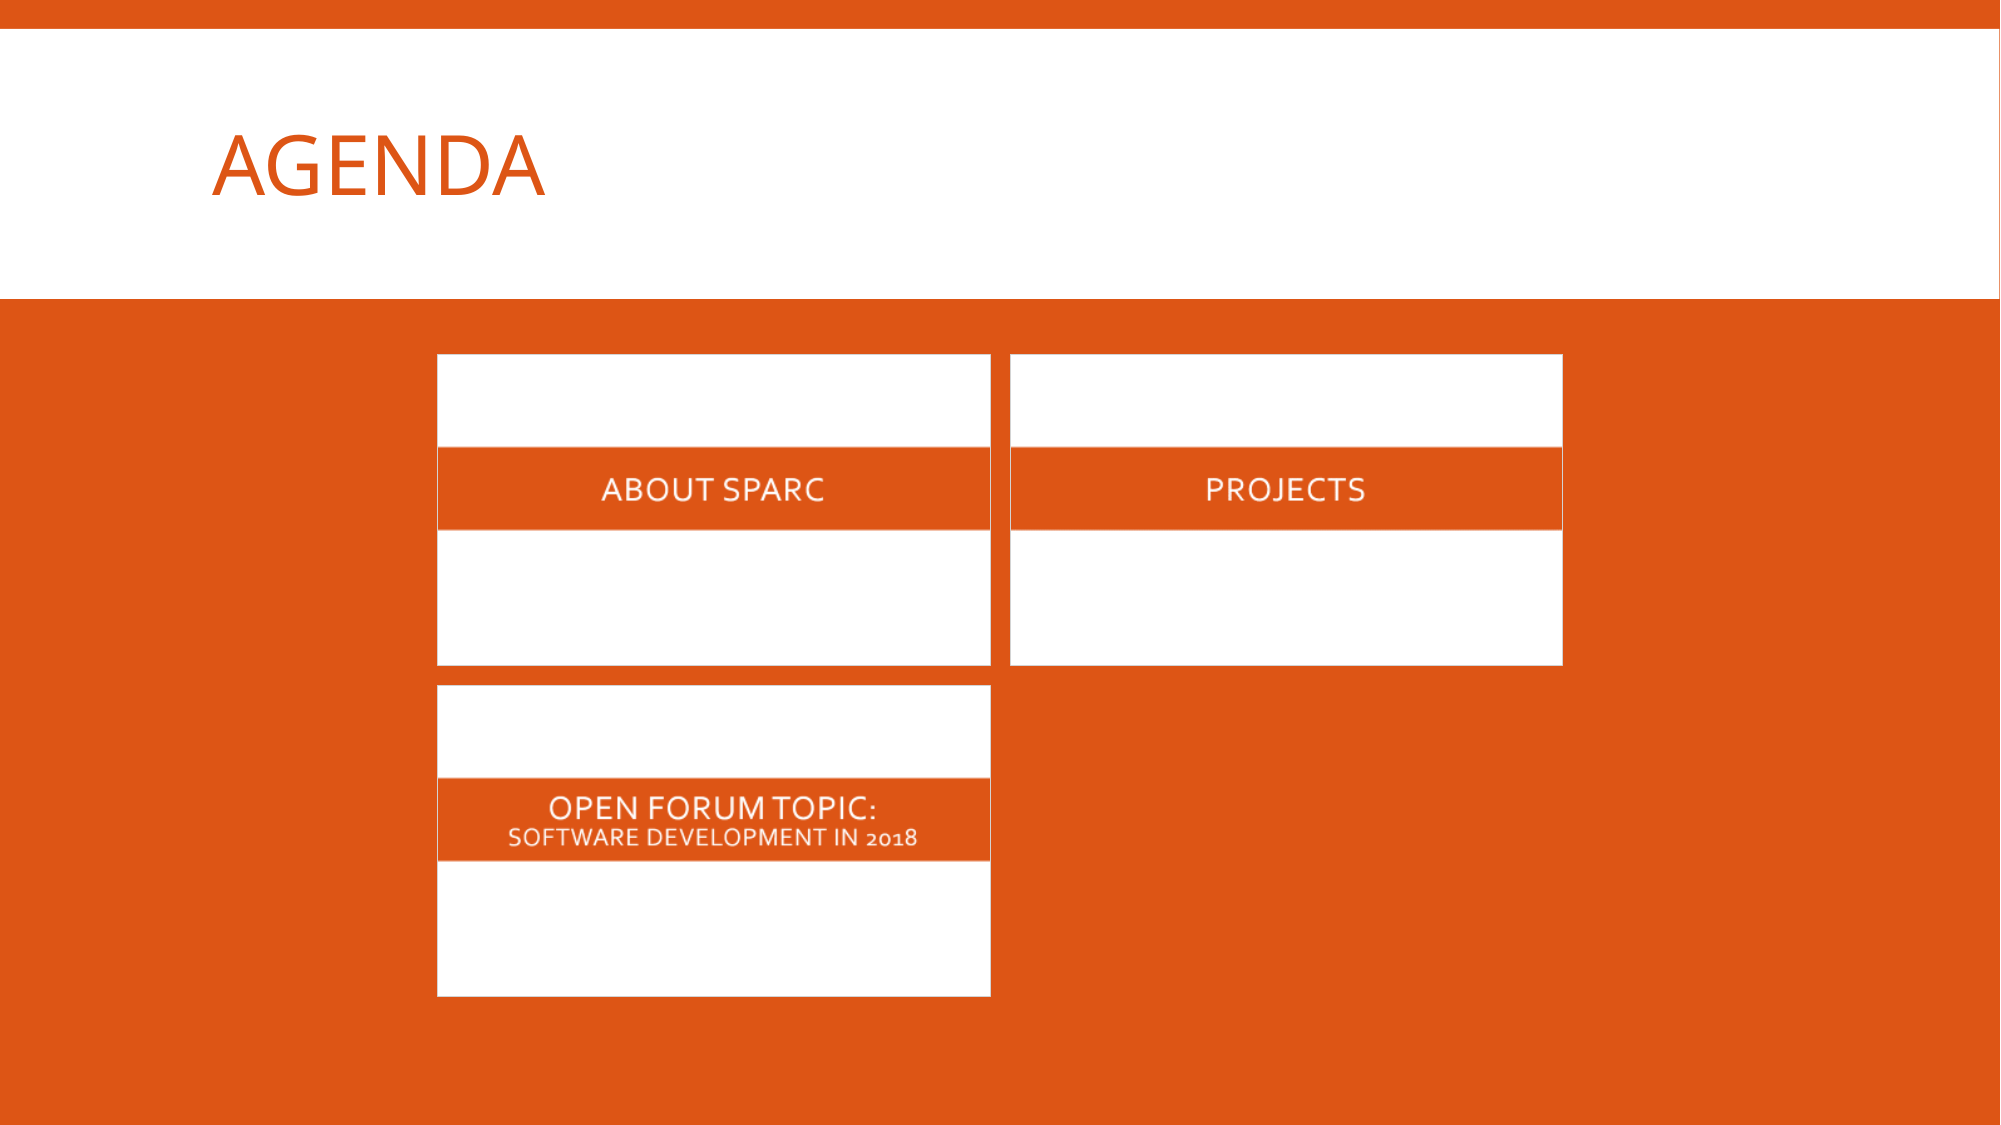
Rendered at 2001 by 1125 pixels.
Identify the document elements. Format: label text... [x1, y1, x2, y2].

picture [438, 686, 990, 996]
picture [438, 355, 990, 665]
title Agenda [197, 46, 1803, 295]
picture [1011, 355, 1562, 665]
